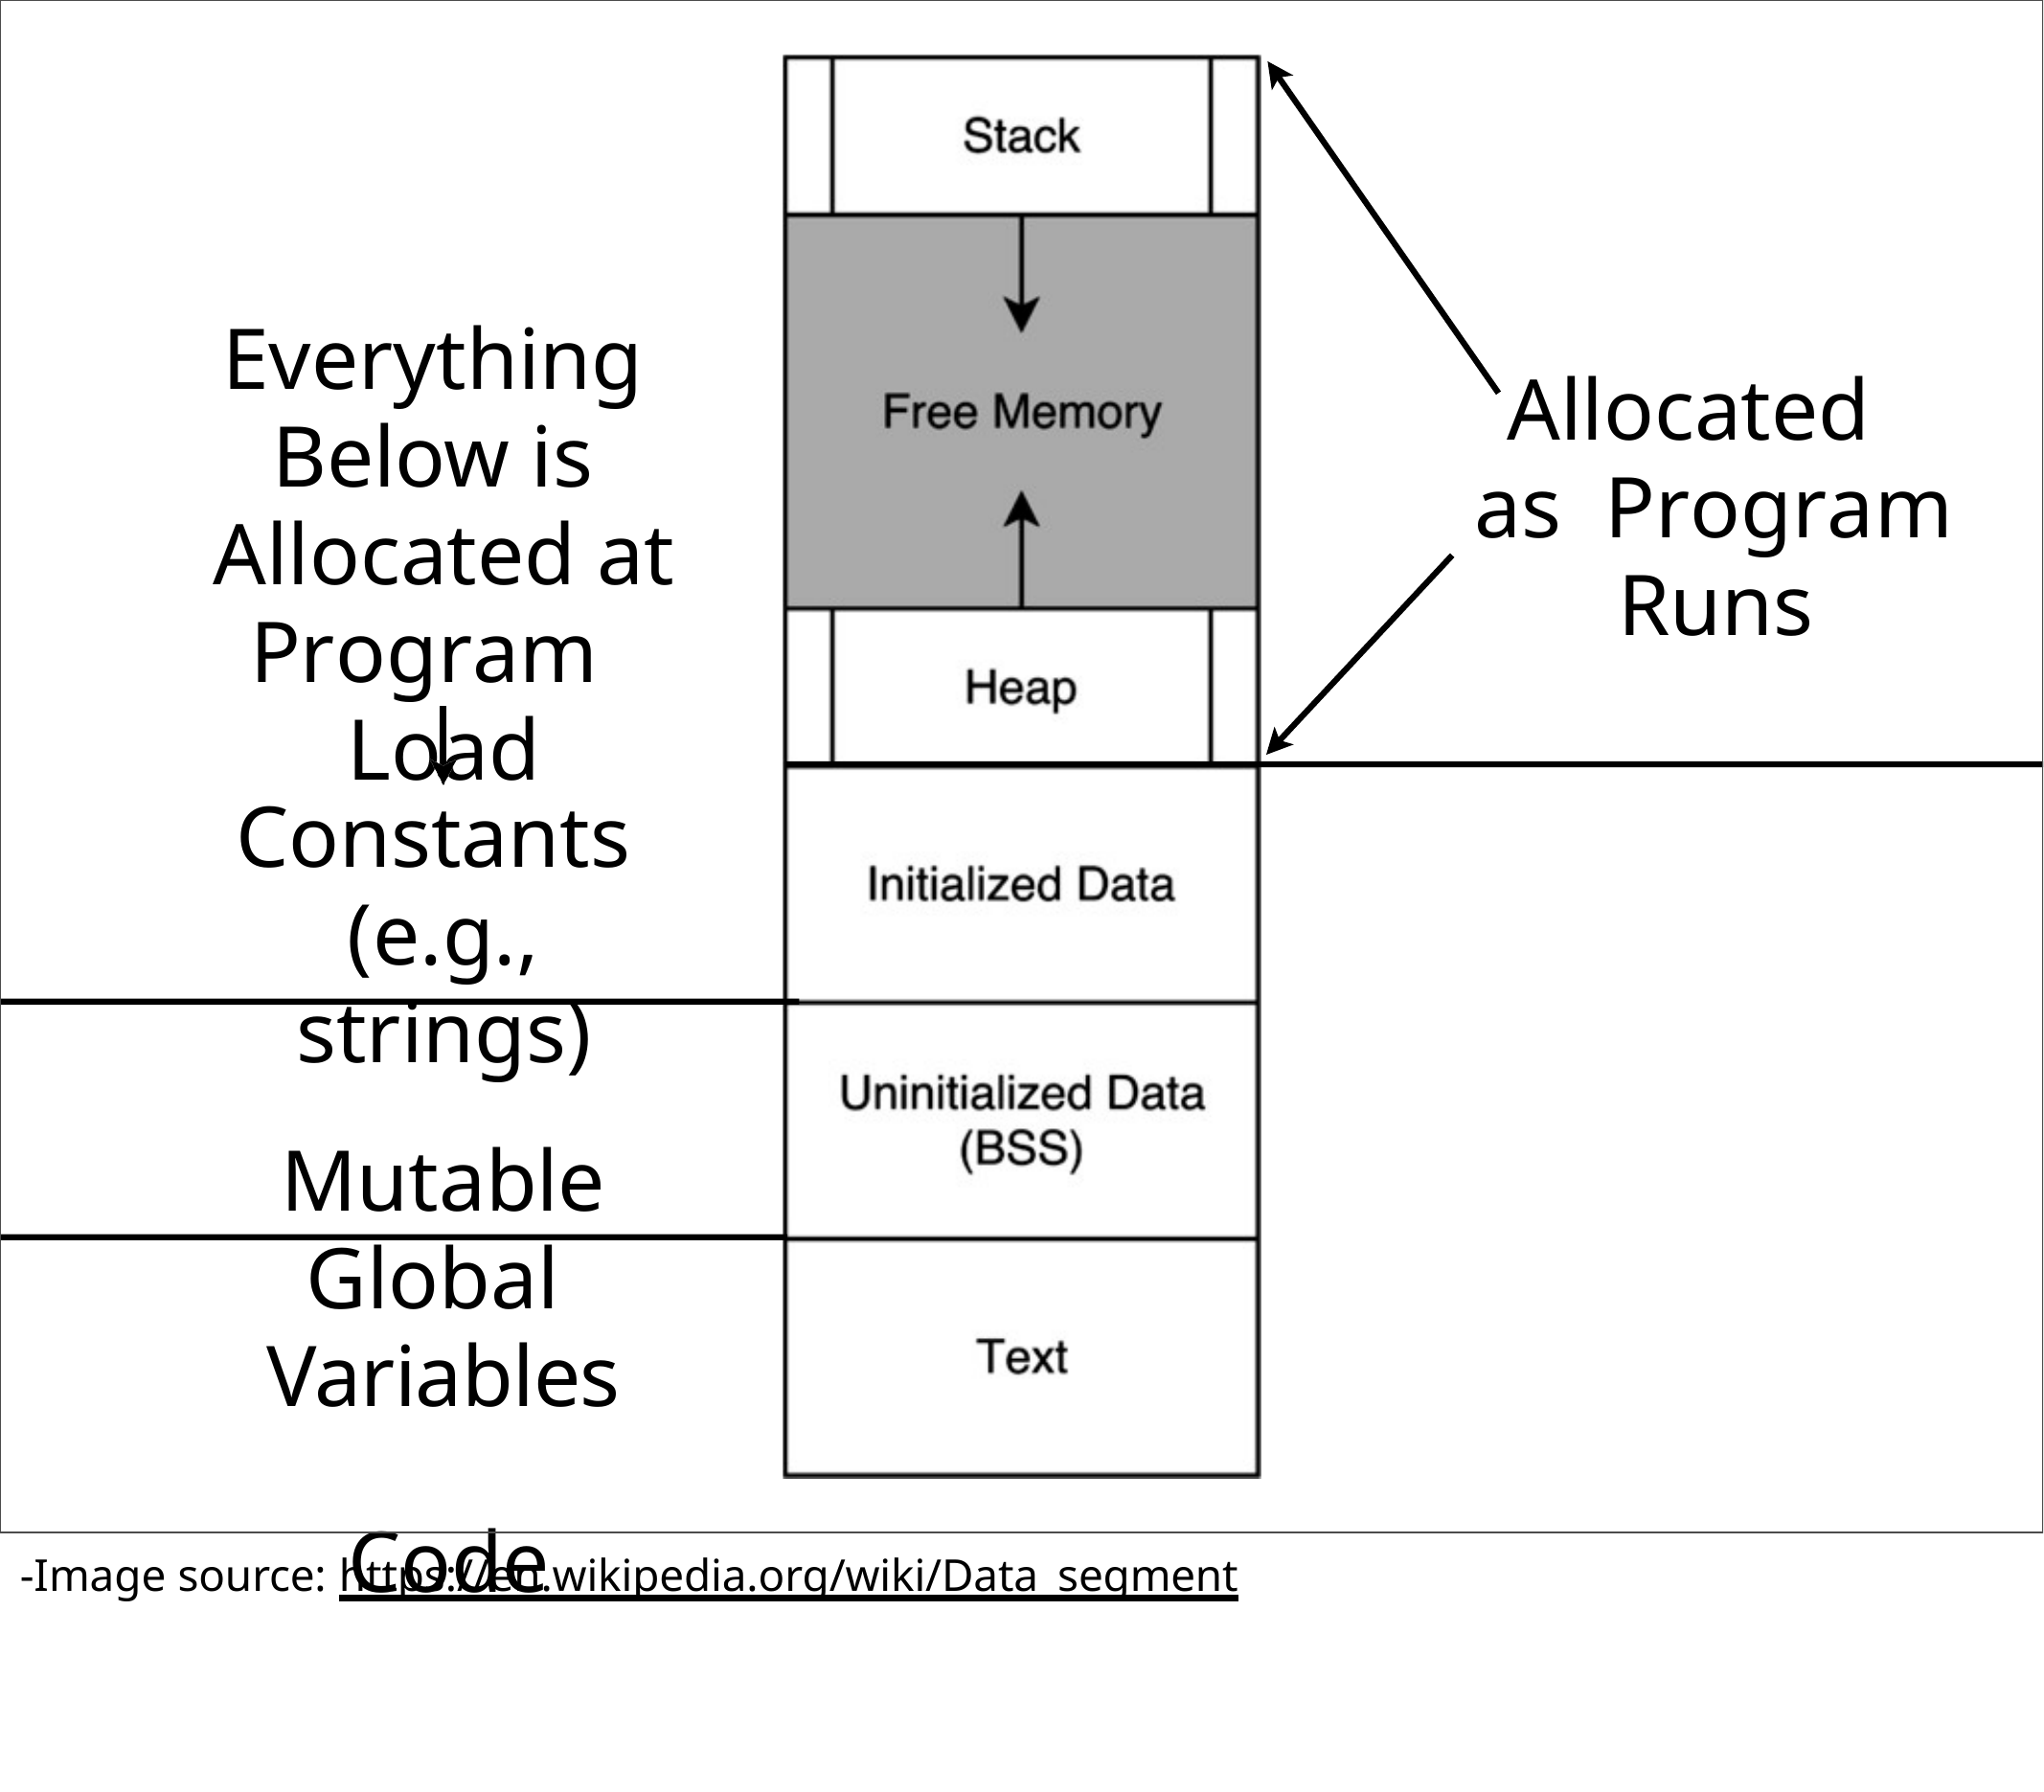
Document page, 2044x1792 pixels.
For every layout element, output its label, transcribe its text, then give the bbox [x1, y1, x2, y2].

text_box [0, 1246, 2044, 1532]
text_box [0, 60, 2044, 1240]
text_box [0, 0, 2044, 60]
text_box -Image source: https://en.wikipedia.org/wiki/Data_segment [17, 1545, 1318, 1600]
text_box Constants (e.g., strings) Mutable Global Variables Code [182, 1532, 704, 1545]
text_box Constants (e.g., strings) Mutable Global Variables Code [182, 1600, 704, 1610]
